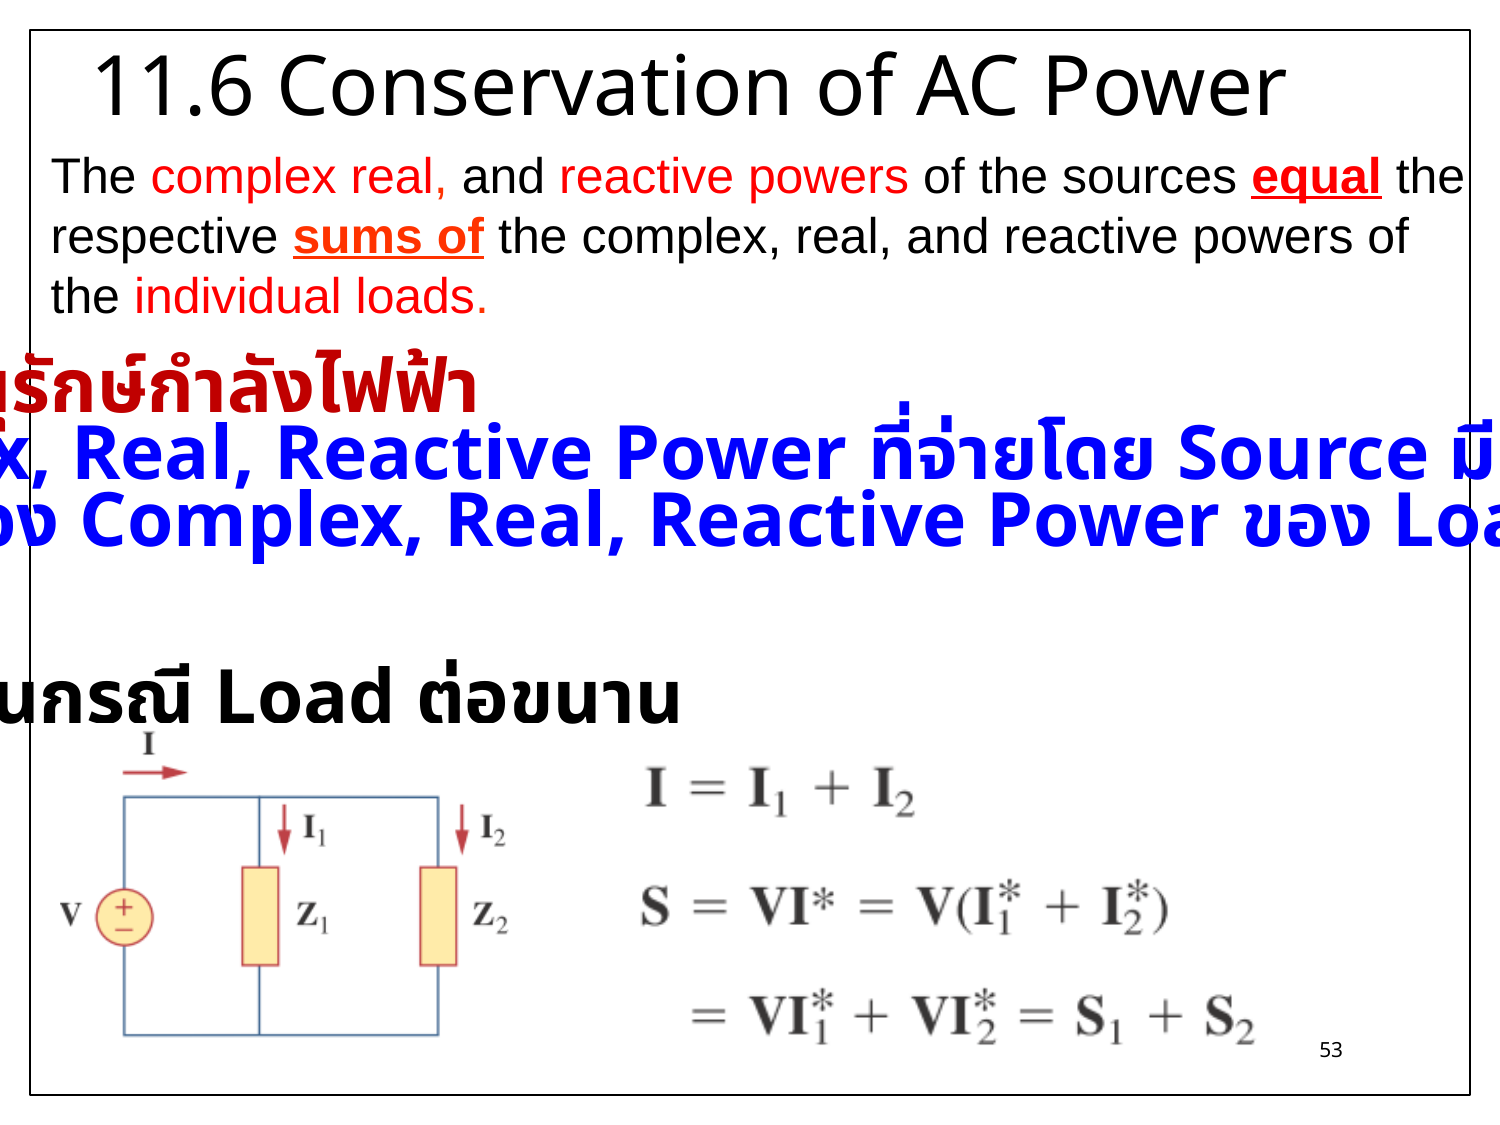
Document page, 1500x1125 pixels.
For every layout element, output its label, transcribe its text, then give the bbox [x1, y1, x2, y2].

title 11.6 Conservation of AC Power [75, 1, 1500, 197]
text_box ในกรณี Load ต่อขนาน [0, 641, 699, 747]
picture [59, 722, 541, 1062]
slide_number 53 [1147, 1020, 1358, 1081]
picture [603, 724, 966, 856]
picture [636, 870, 1276, 1068]
text_box กฎการอนุรักษ์กำลังไฟฟ้า Complex, Real, Reactive Power ที่จ่ายโดย Source มีค่าเท่ากับ ผลรวมของ Complex, Real, Reactive Power ของ Load ทุกตัว รวมกัน [0, 353, 1500, 636]
text_box The complex real, and reactive powers of the sources equal the respective sums of the complex, real, and reactive powers of the individual loads. [50, 143, 1489, 324]
